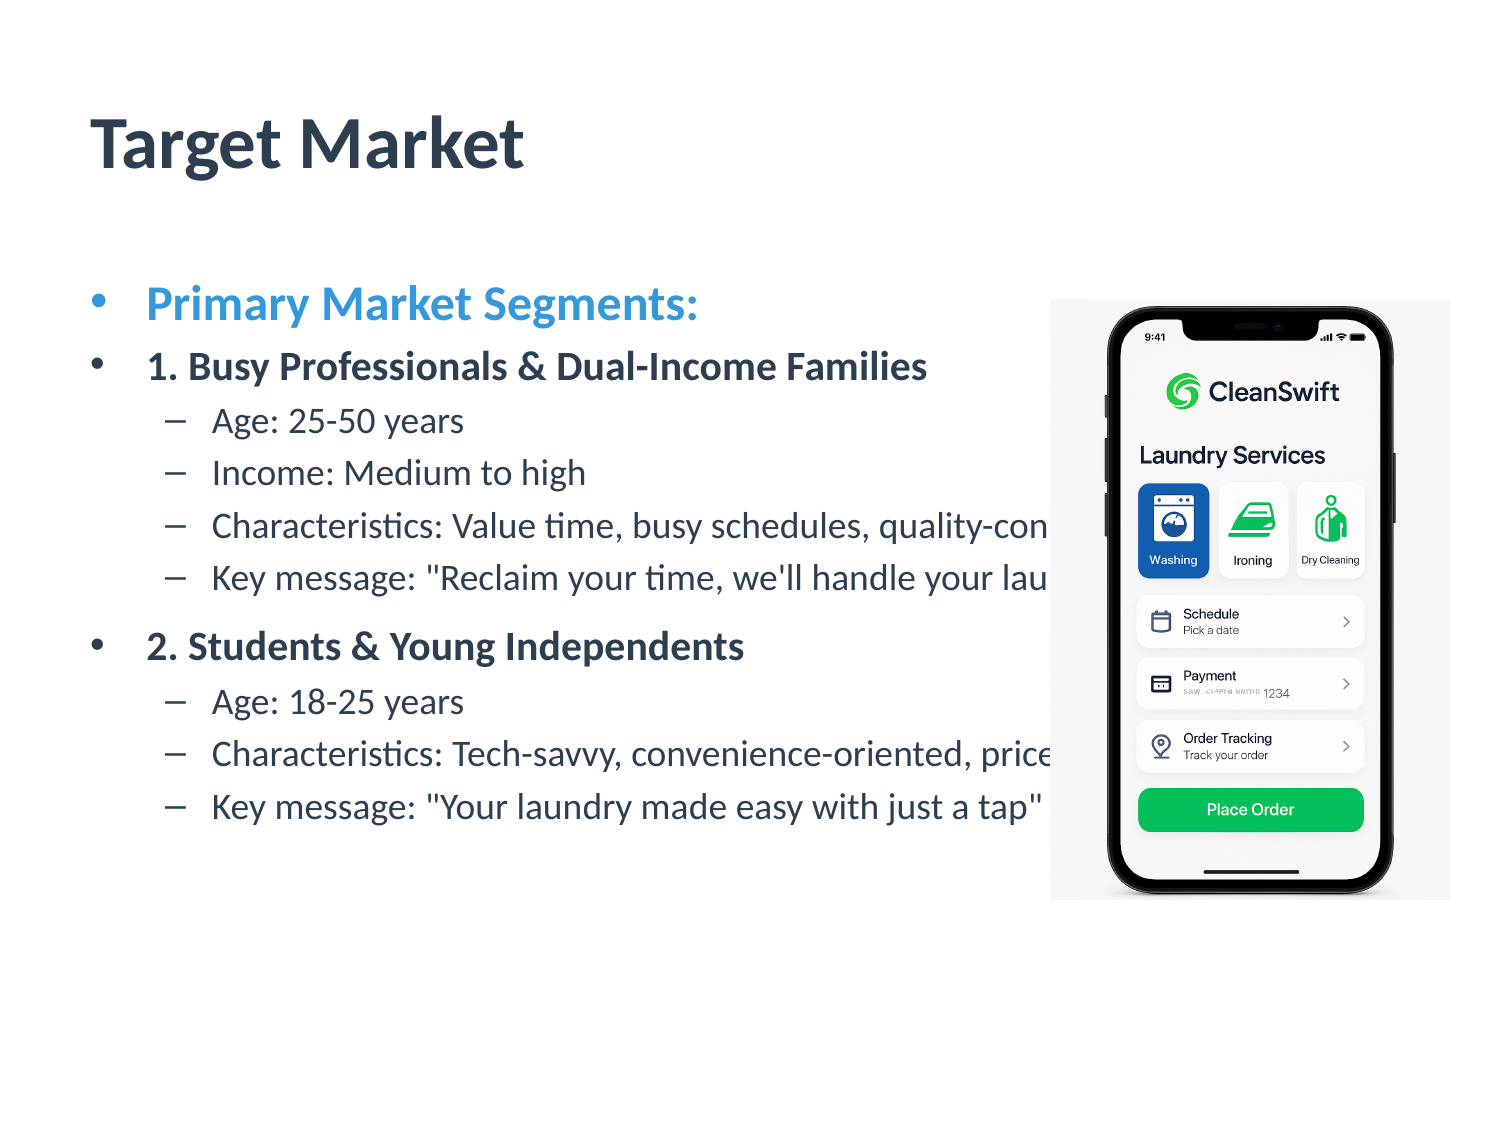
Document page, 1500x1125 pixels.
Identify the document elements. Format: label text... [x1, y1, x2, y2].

title Target Market [75, 45, 1425, 233]
picture [1049, 299, 1451, 901]
list Primary Market Segments: 1. Busy Professionals & Dual-Income Families Age: 25-50 years Income: Medium to high Characteristics: Value time, busy schedules, quality-conscious Key message: "Reclaim your time, we'll handle your laundry" 2. Students & Young Independents Age: 18-25 years Characteristics: Tech-savvy, convenience-oriented, price-sensitive Key message: "Your laundry made easy with just a tap" [75, 262, 1425, 1005]
